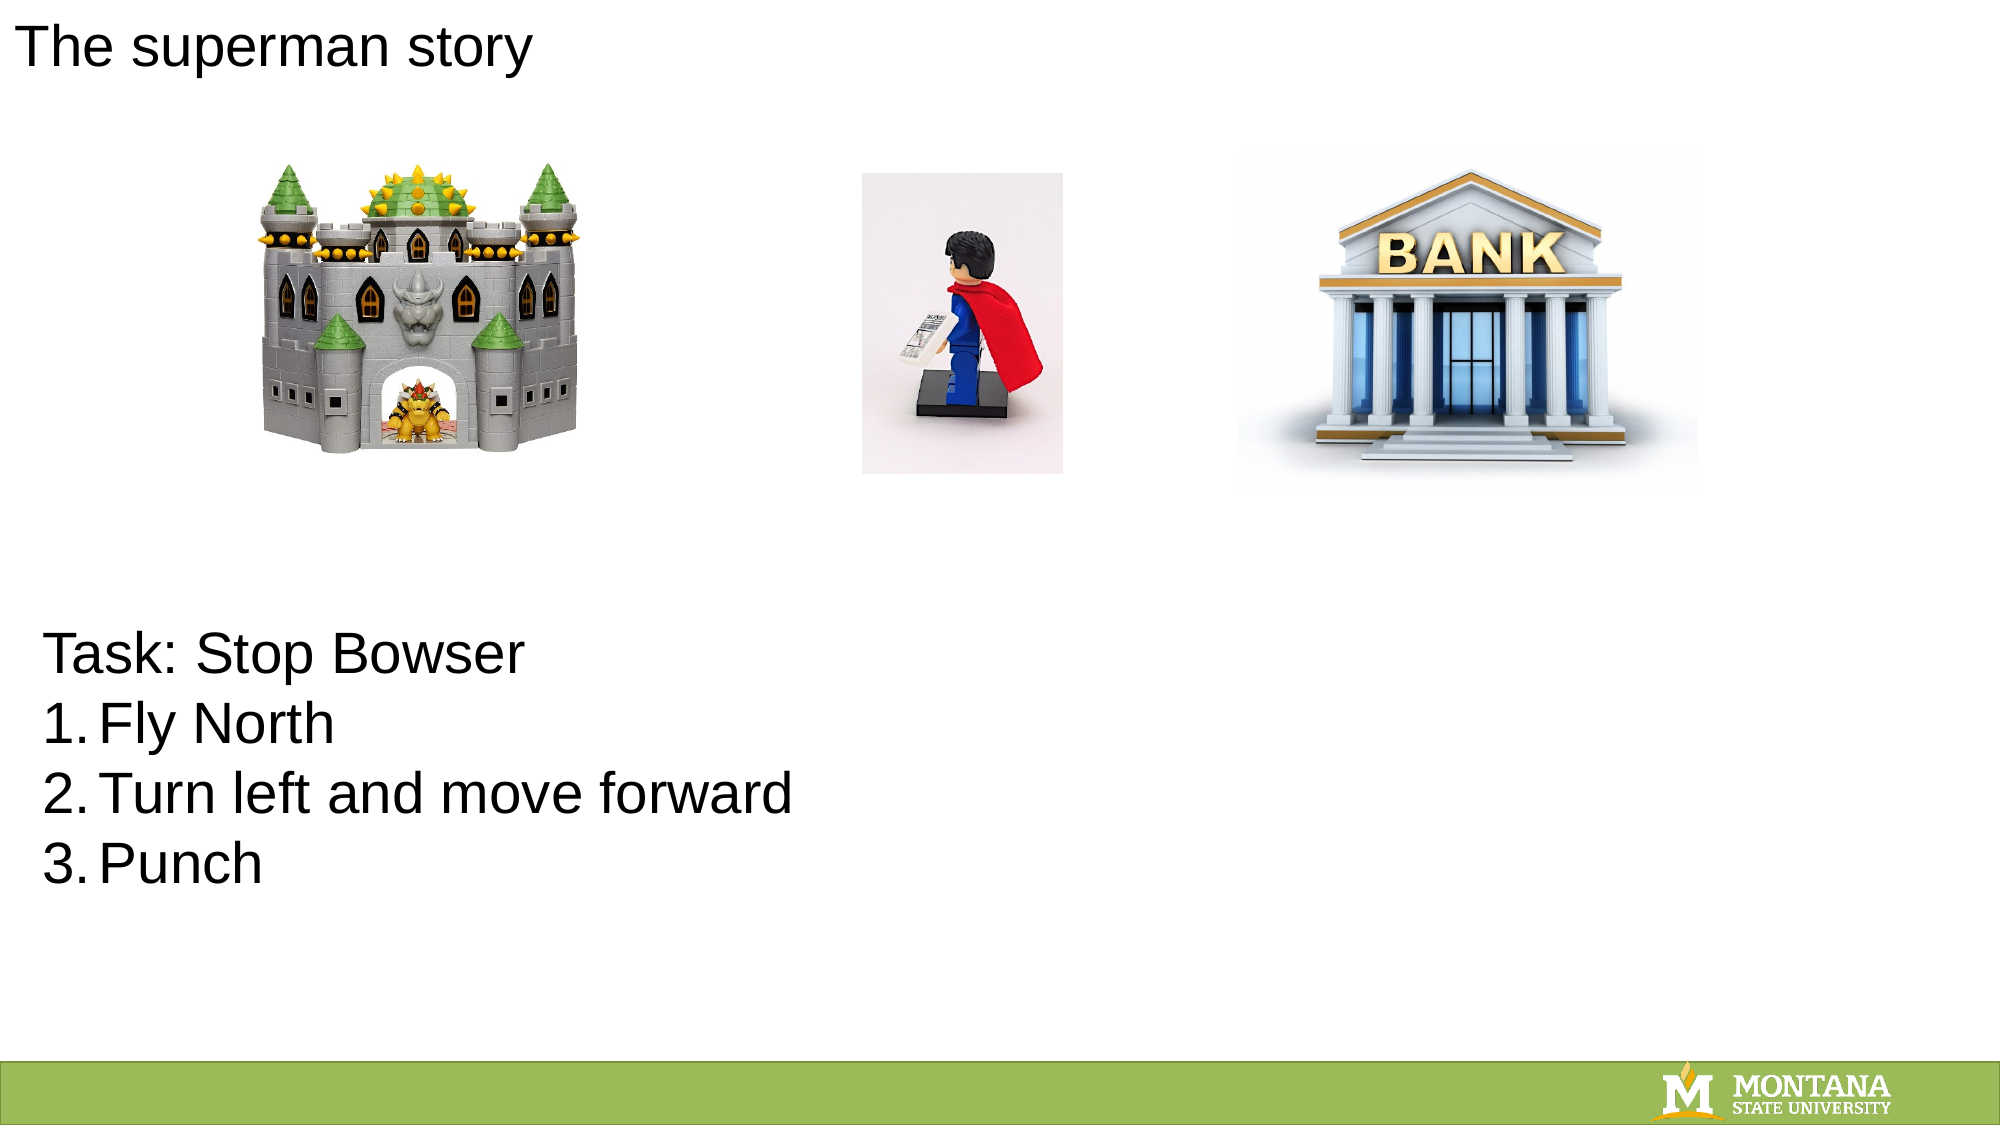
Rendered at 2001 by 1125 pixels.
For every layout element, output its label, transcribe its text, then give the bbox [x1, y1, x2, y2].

picture [862, 173, 1063, 474]
picture [256, 162, 582, 454]
picture [1649, 1060, 1892, 1122]
text_box Task: Stop Bowser Fly North Turn left and move forward Punch [27, 607, 810, 903]
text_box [0, 1060, 1647, 1125]
text_box The superman story [0, 0, 1163, 85]
picture [1237, 149, 1698, 496]
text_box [1892, 1060, 2000, 1125]
